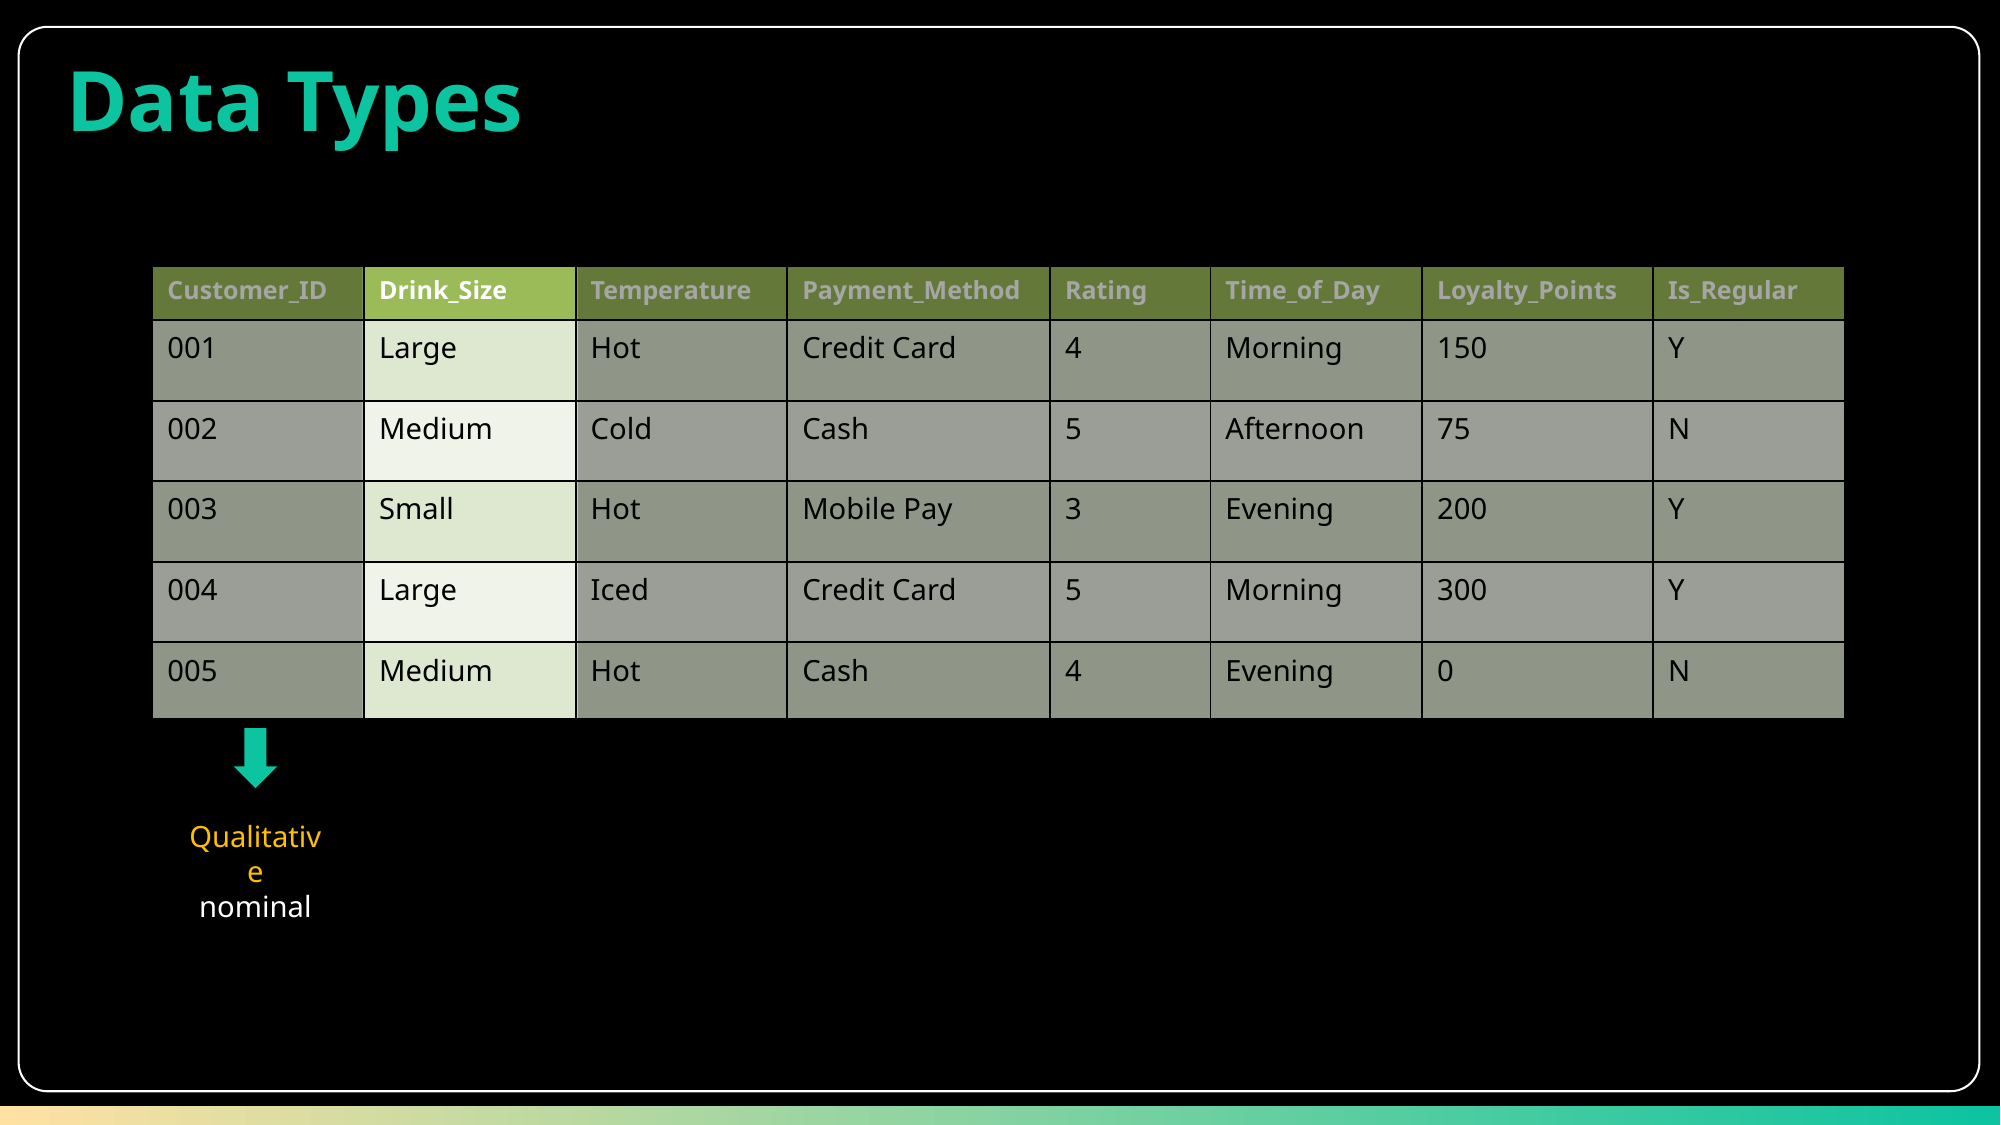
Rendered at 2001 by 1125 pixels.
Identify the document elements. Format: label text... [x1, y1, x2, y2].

text_box [0, 1105, 2000, 1125]
table_cell Large [365, 321, 575, 400]
table_header Drink_Size [365, 267, 575, 319]
table_cell Large [365, 563, 575, 641]
table_cell Medium [365, 402, 575, 480]
table_cell Medium [365, 643, 575, 718]
text_box Data Types [66, 48, 1230, 149]
text_box Qualitative nominal [166, 810, 345, 931]
text_box [577, 248, 1848, 719]
text_box [138, 248, 363, 719]
text_box [18, 26, 1980, 1092]
table_cell Small [365, 482, 575, 561]
text_box [233, 728, 278, 789]
